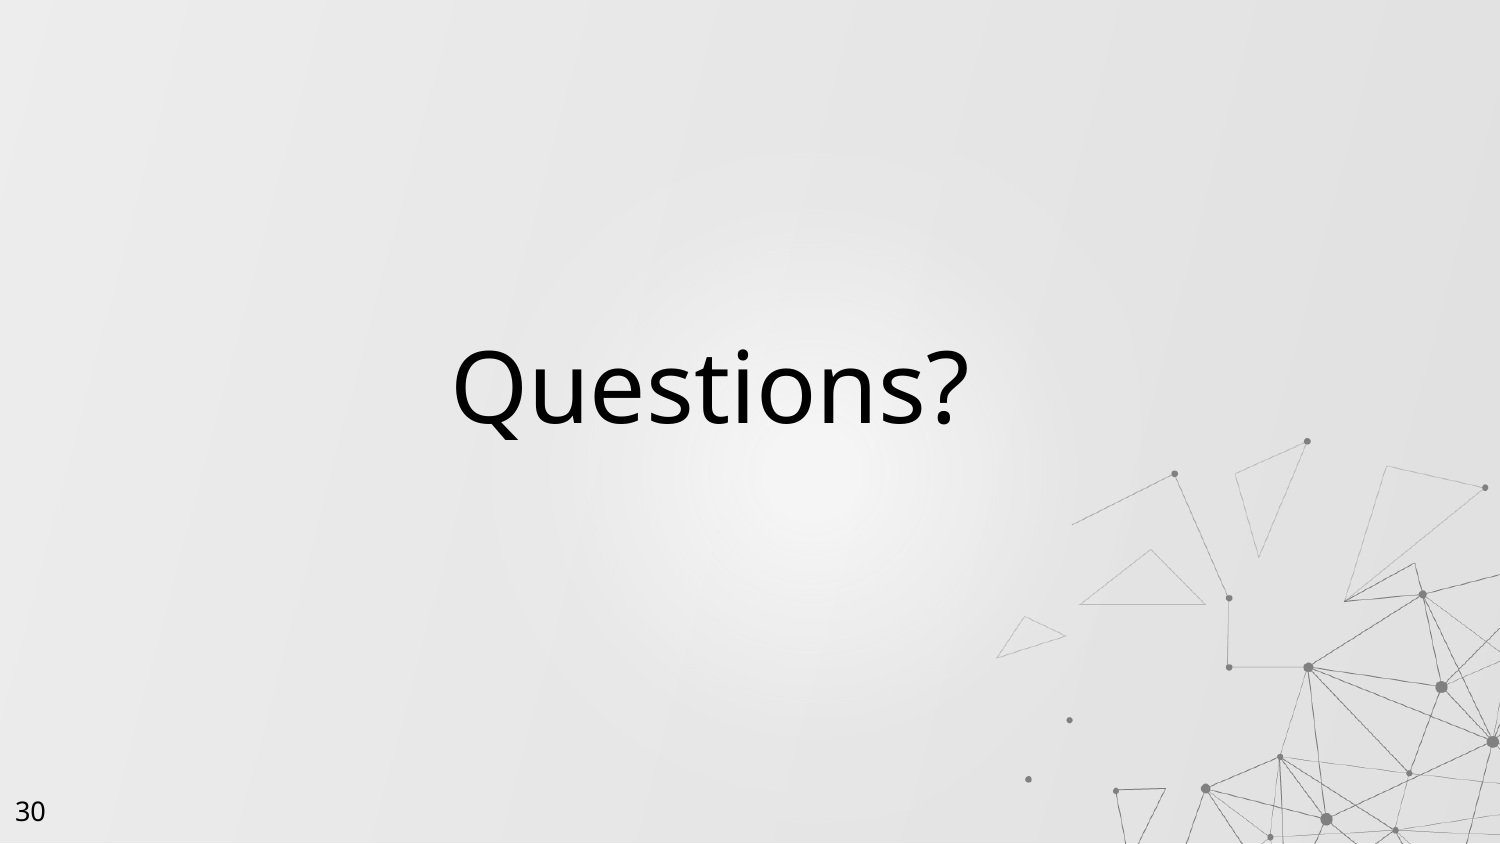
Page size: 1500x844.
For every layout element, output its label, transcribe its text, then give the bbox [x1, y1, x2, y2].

picture [0, 0, 1500, 844]
list Questions? [142, 137, 1278, 714]
slide_number ‹#› [0, 779, 90, 844]
